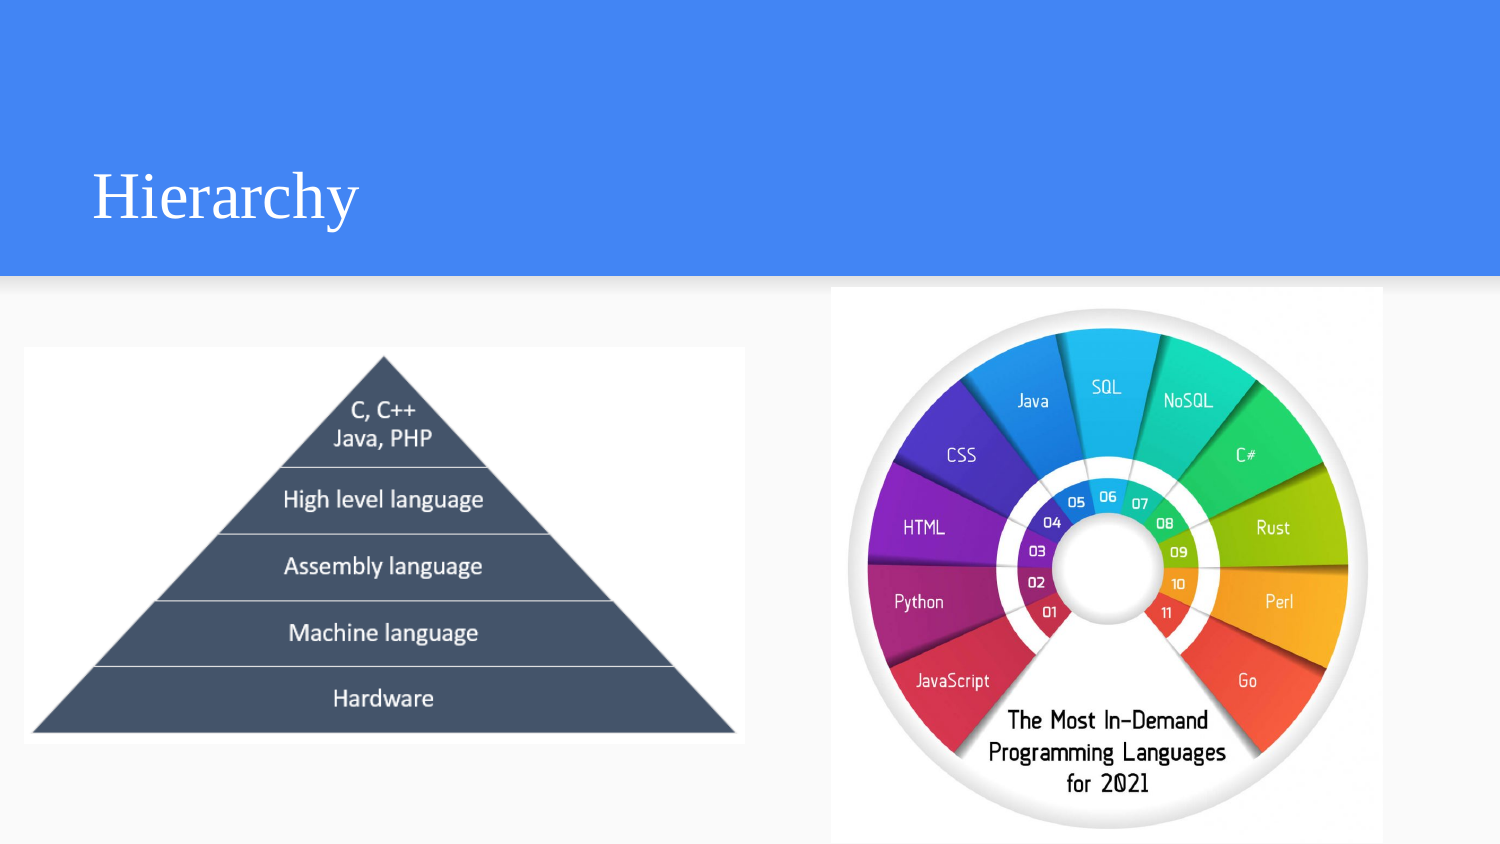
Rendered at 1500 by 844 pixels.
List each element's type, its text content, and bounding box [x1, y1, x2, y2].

title Hierarchy [77, 121, 1427, 248]
picture [24, 346, 746, 744]
picture [830, 287, 1383, 844]
